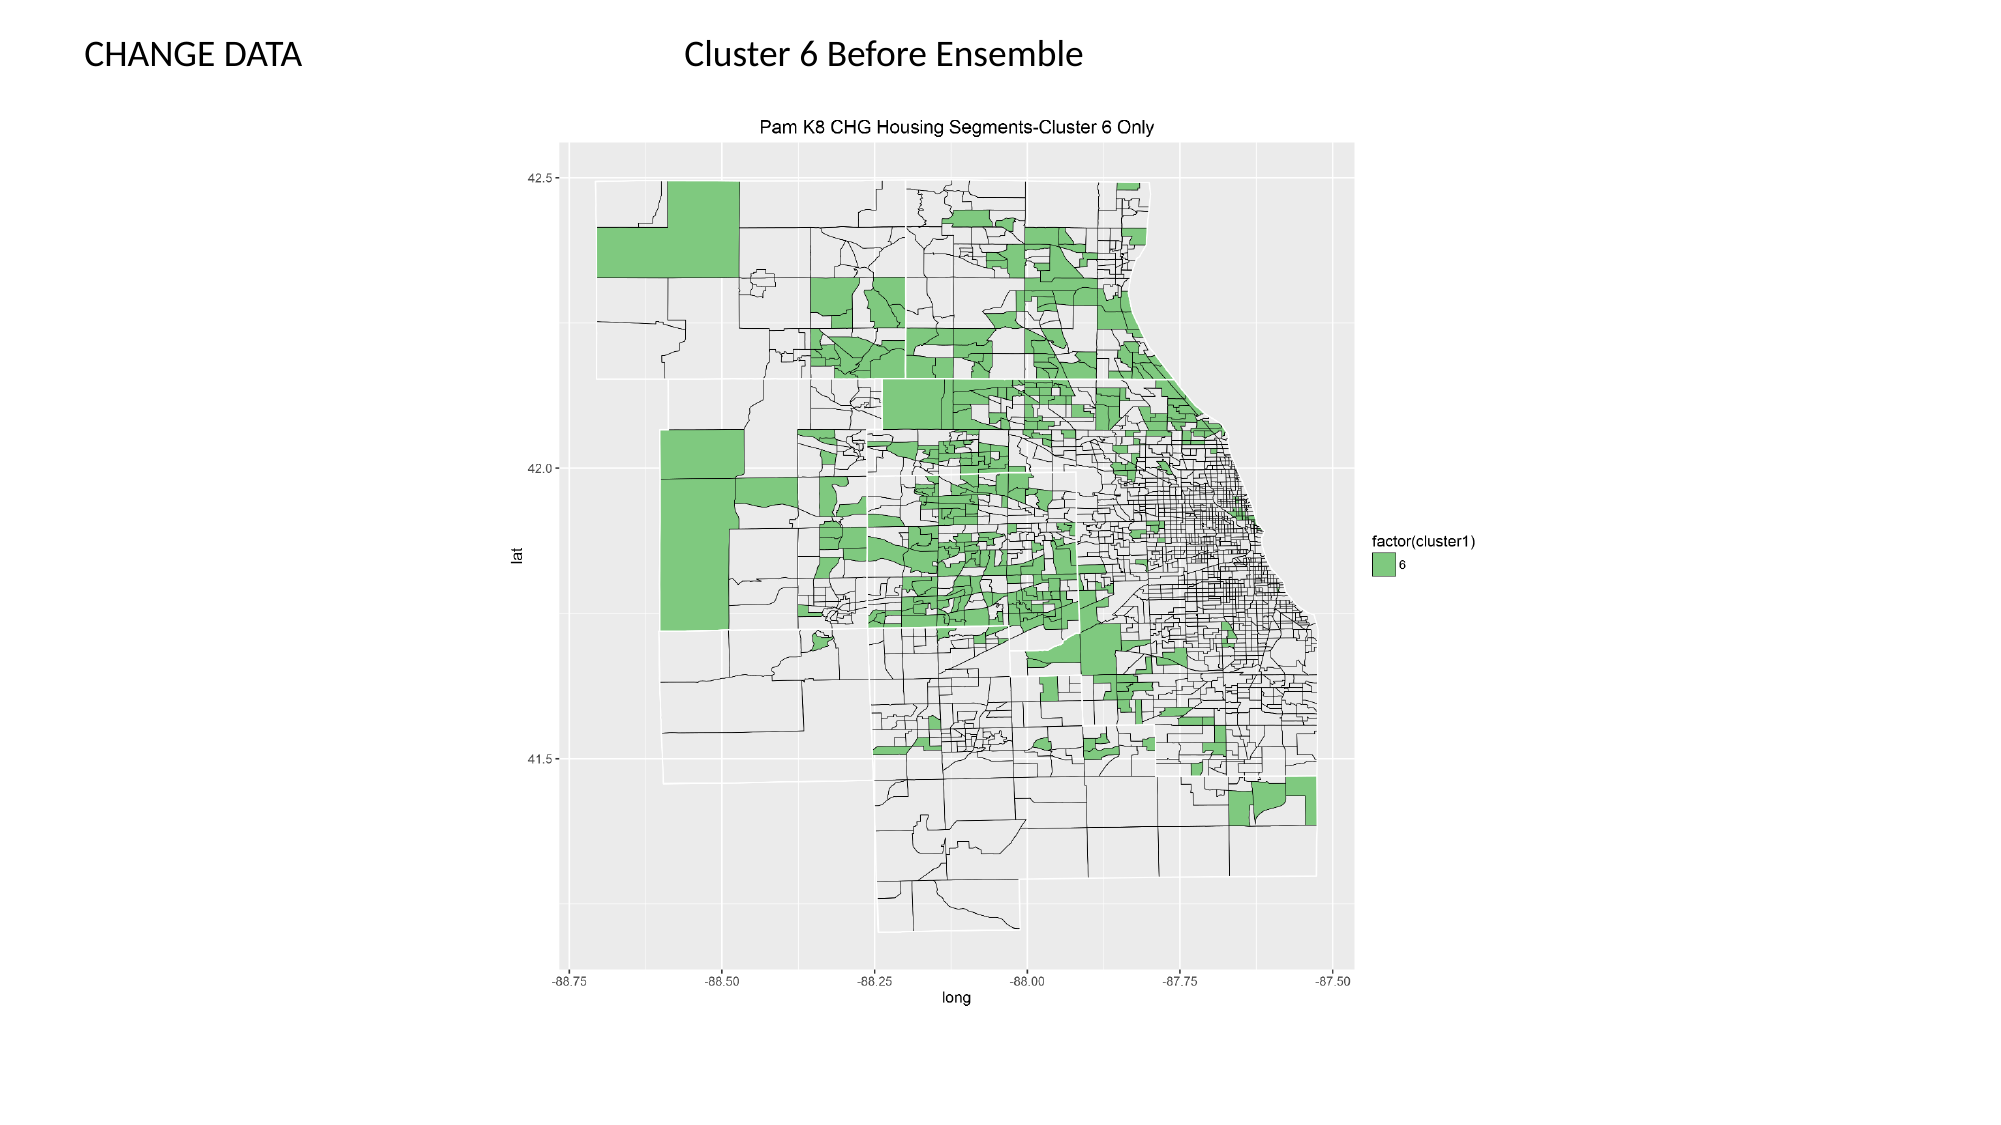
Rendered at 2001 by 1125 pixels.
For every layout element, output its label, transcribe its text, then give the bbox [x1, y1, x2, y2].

picture [499, 112, 1500, 1013]
text_box CHANGE DATA Cluster 6 Before Ensemble [69, 21, 1811, 82]
